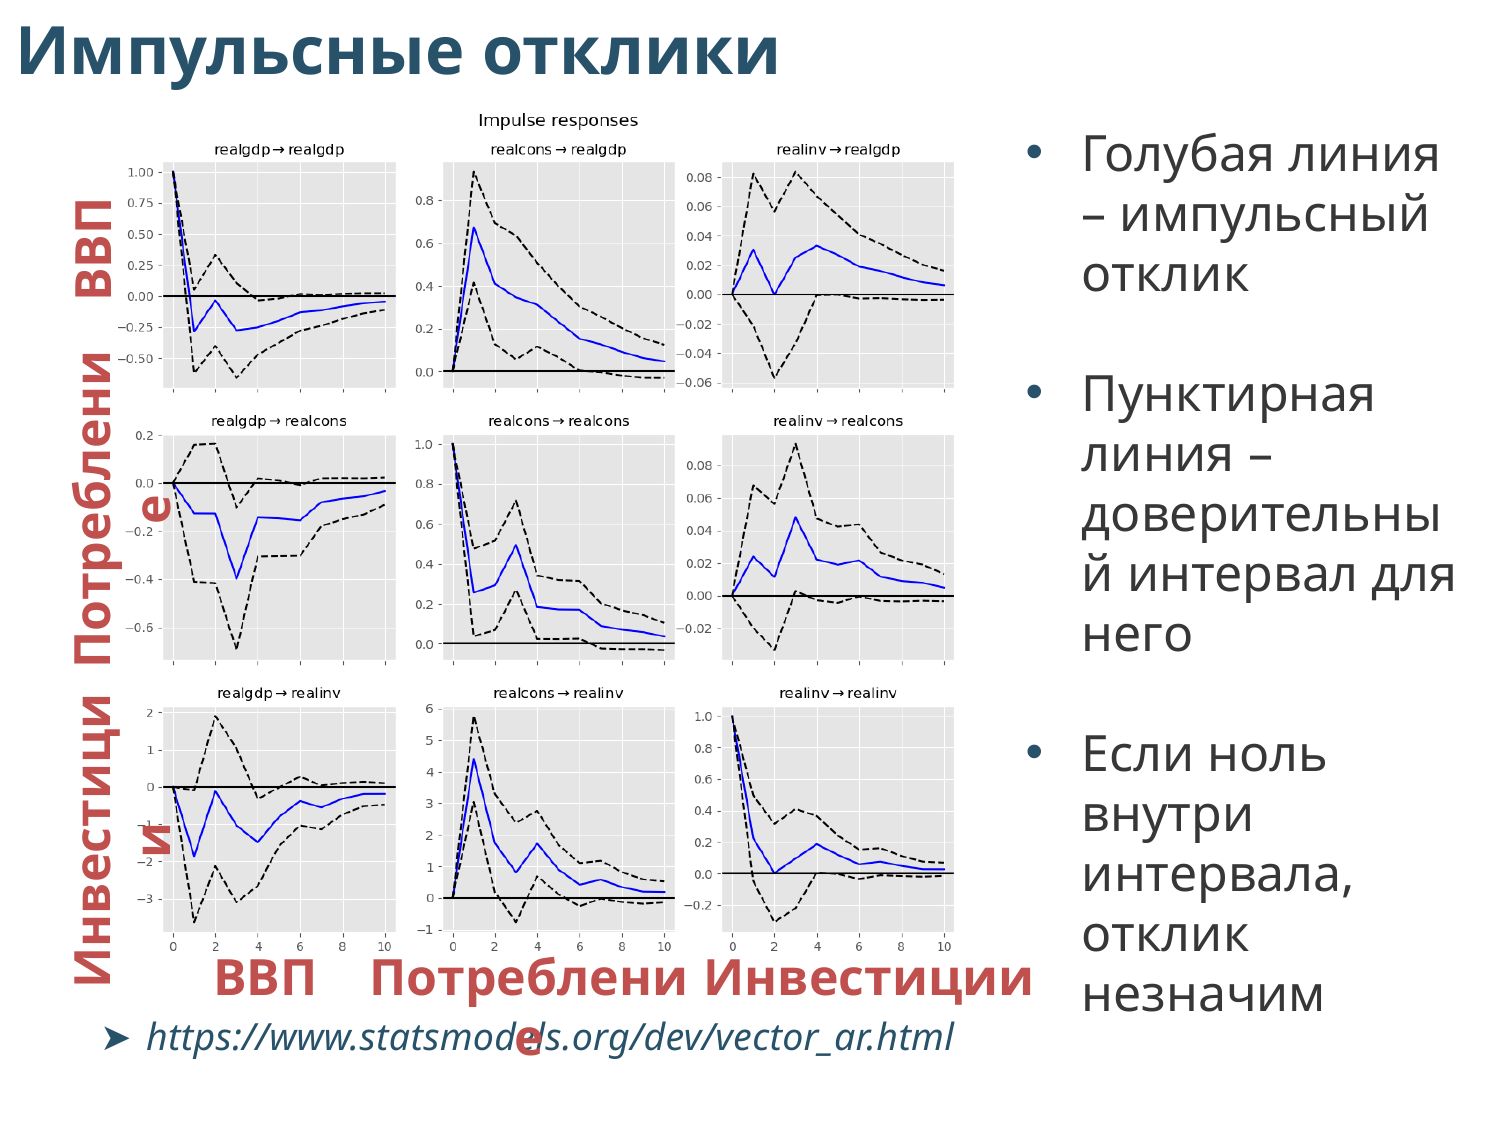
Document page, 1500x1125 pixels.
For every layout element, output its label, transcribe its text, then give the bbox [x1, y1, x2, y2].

text_box https://www.statsmodels.org/dev/vector_ar.html [712, 1013, 1010, 1059]
text_box ВВП [53, 172, 113, 326]
text_box Инвестиции [53, 670, 188, 1012]
text_box Потребление [53, 326, 113, 670]
text_box https://www.statsmodels.org/dev/vector_ar.html [100, 1013, 345, 1059]
text_box ВВП [193, 984, 338, 1013]
picture [118, 95, 999, 976]
text_box Потребление [345, 984, 712, 1073]
text_box Голубая линия – импульсный отклик Пунктирная линия – доверительный интервал для него Если ноль внутри интервала, отклик незначим [1010, 113, 1483, 1089]
text_box Импульсные отклики [0, 0, 1500, 96]
text_box Инвестиции [686, 937, 1053, 1013]
